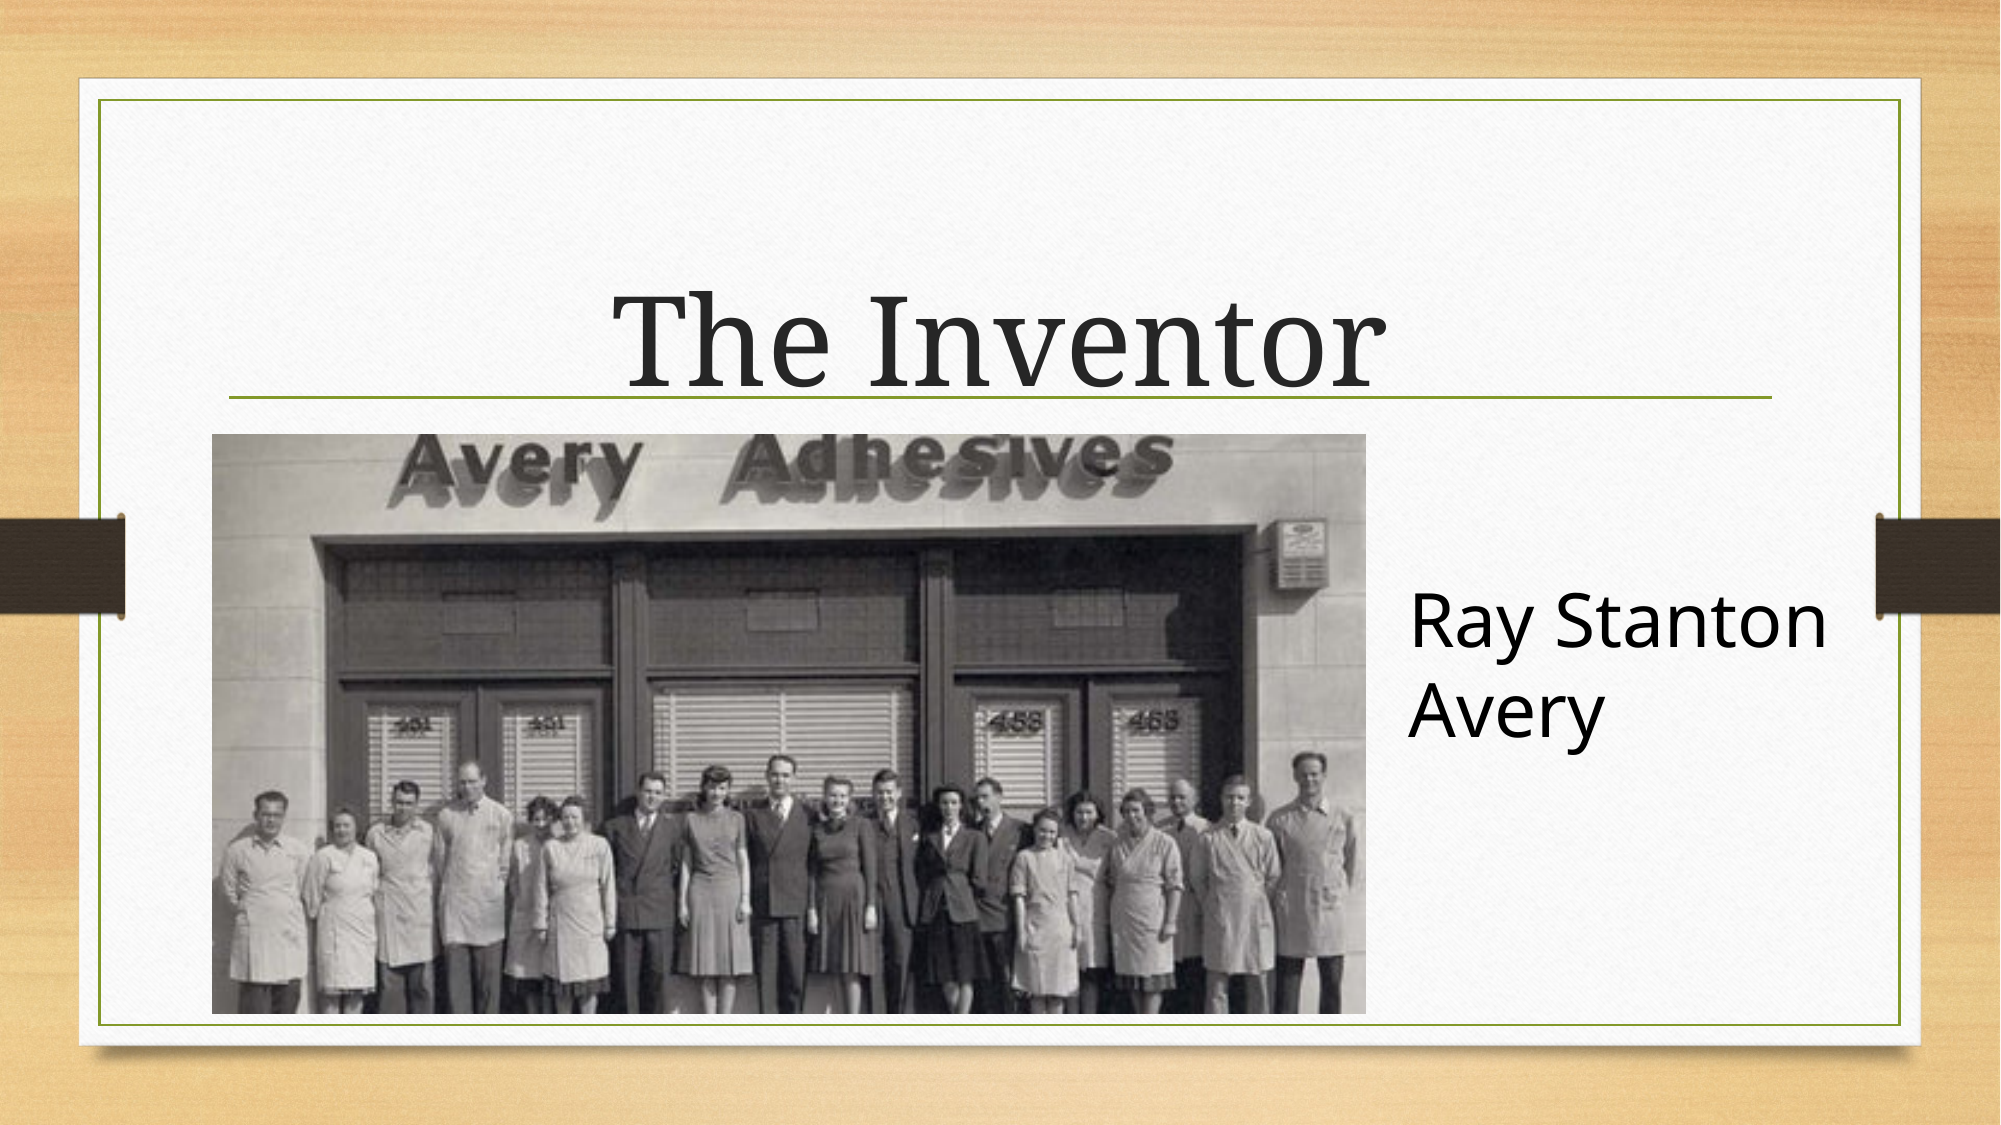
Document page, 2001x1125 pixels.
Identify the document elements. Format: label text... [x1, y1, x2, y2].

picture [0, 0, 2001, 1125]
text_box Ray Stanton Avery [1393, 564, 1860, 760]
title The Inventor [212, 229, 1788, 444]
